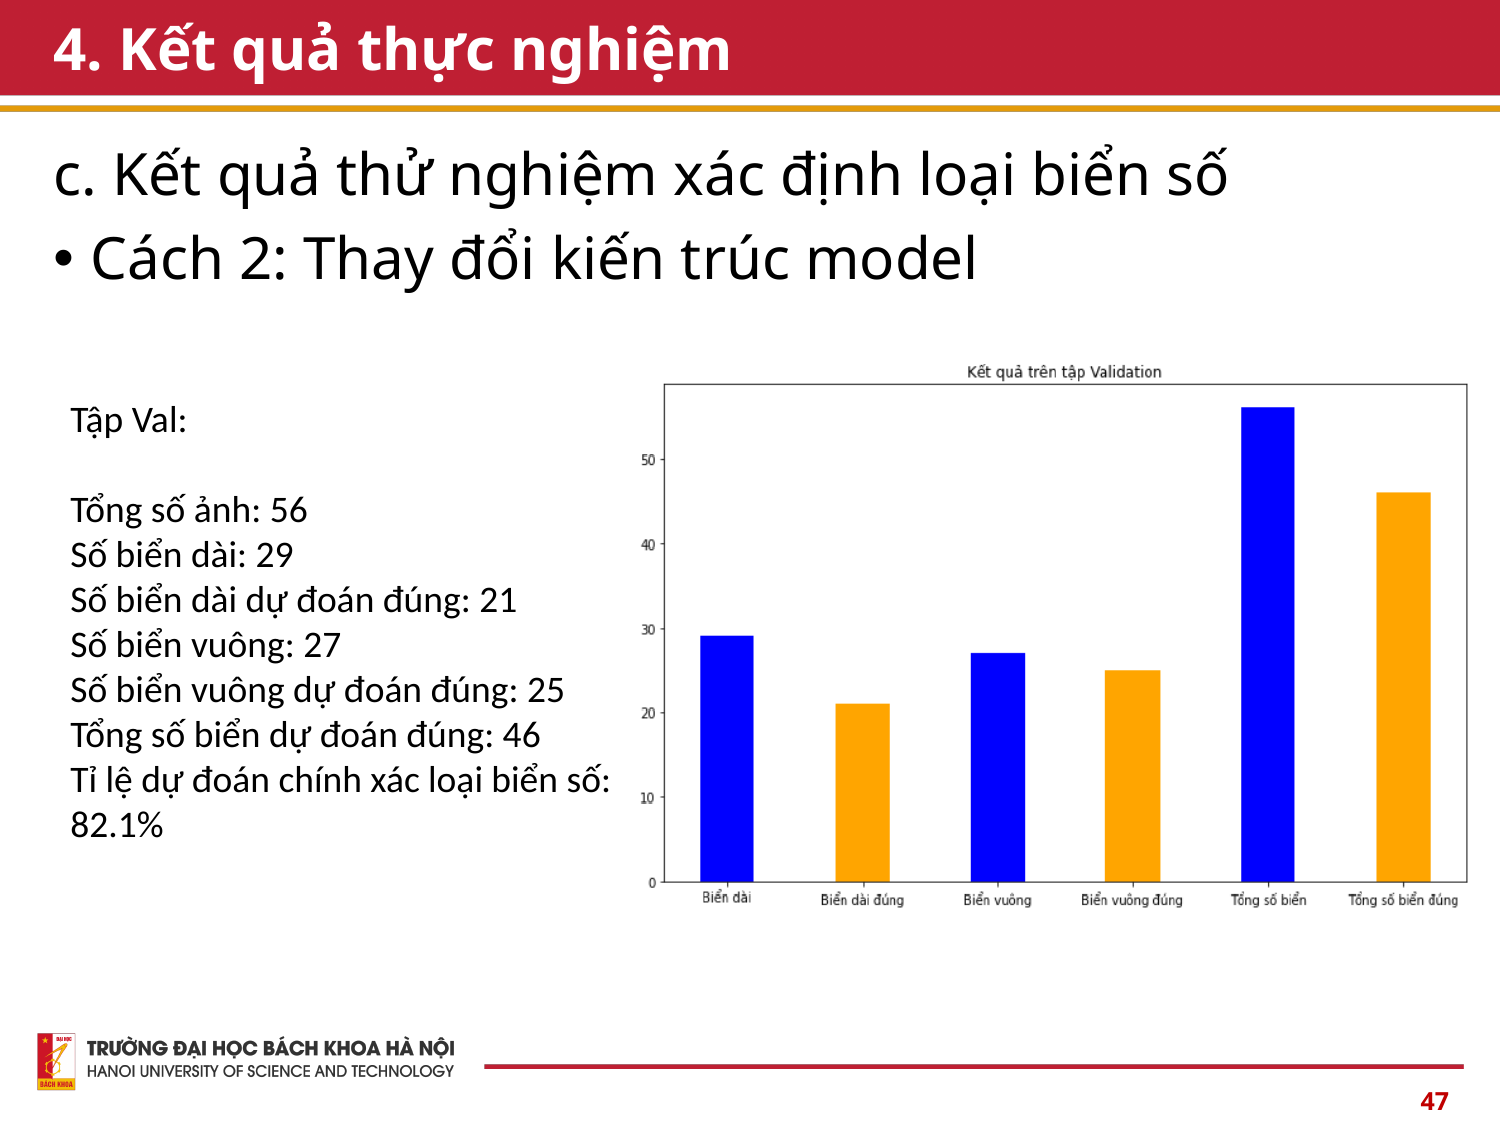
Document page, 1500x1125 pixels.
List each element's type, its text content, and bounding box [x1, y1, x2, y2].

picture [0, 0, 1500, 1125]
text_box c. Kết quả thử nghiệm xác định loại biển số Cách 2: Thay đổi kiến trúc model [38, 138, 1462, 1008]
text_box <number> [1126, 1078, 1464, 1125]
text_box 4. Kết quả thực nghiệm [38, 12, 1462, 87]
text_box Tập Val: Tổng số ảnh: 56 Số biển dài: 29 Số biển dài dự đoán đúng: 21 Số biển vuông: 27 Số biển vuông dự đoán đúng: 25 Tổng số biển dự đoán đúng: 46 Tỉ lệ dự đoán chính xác loại biển số: 82.1% [55, 387, 628, 853]
